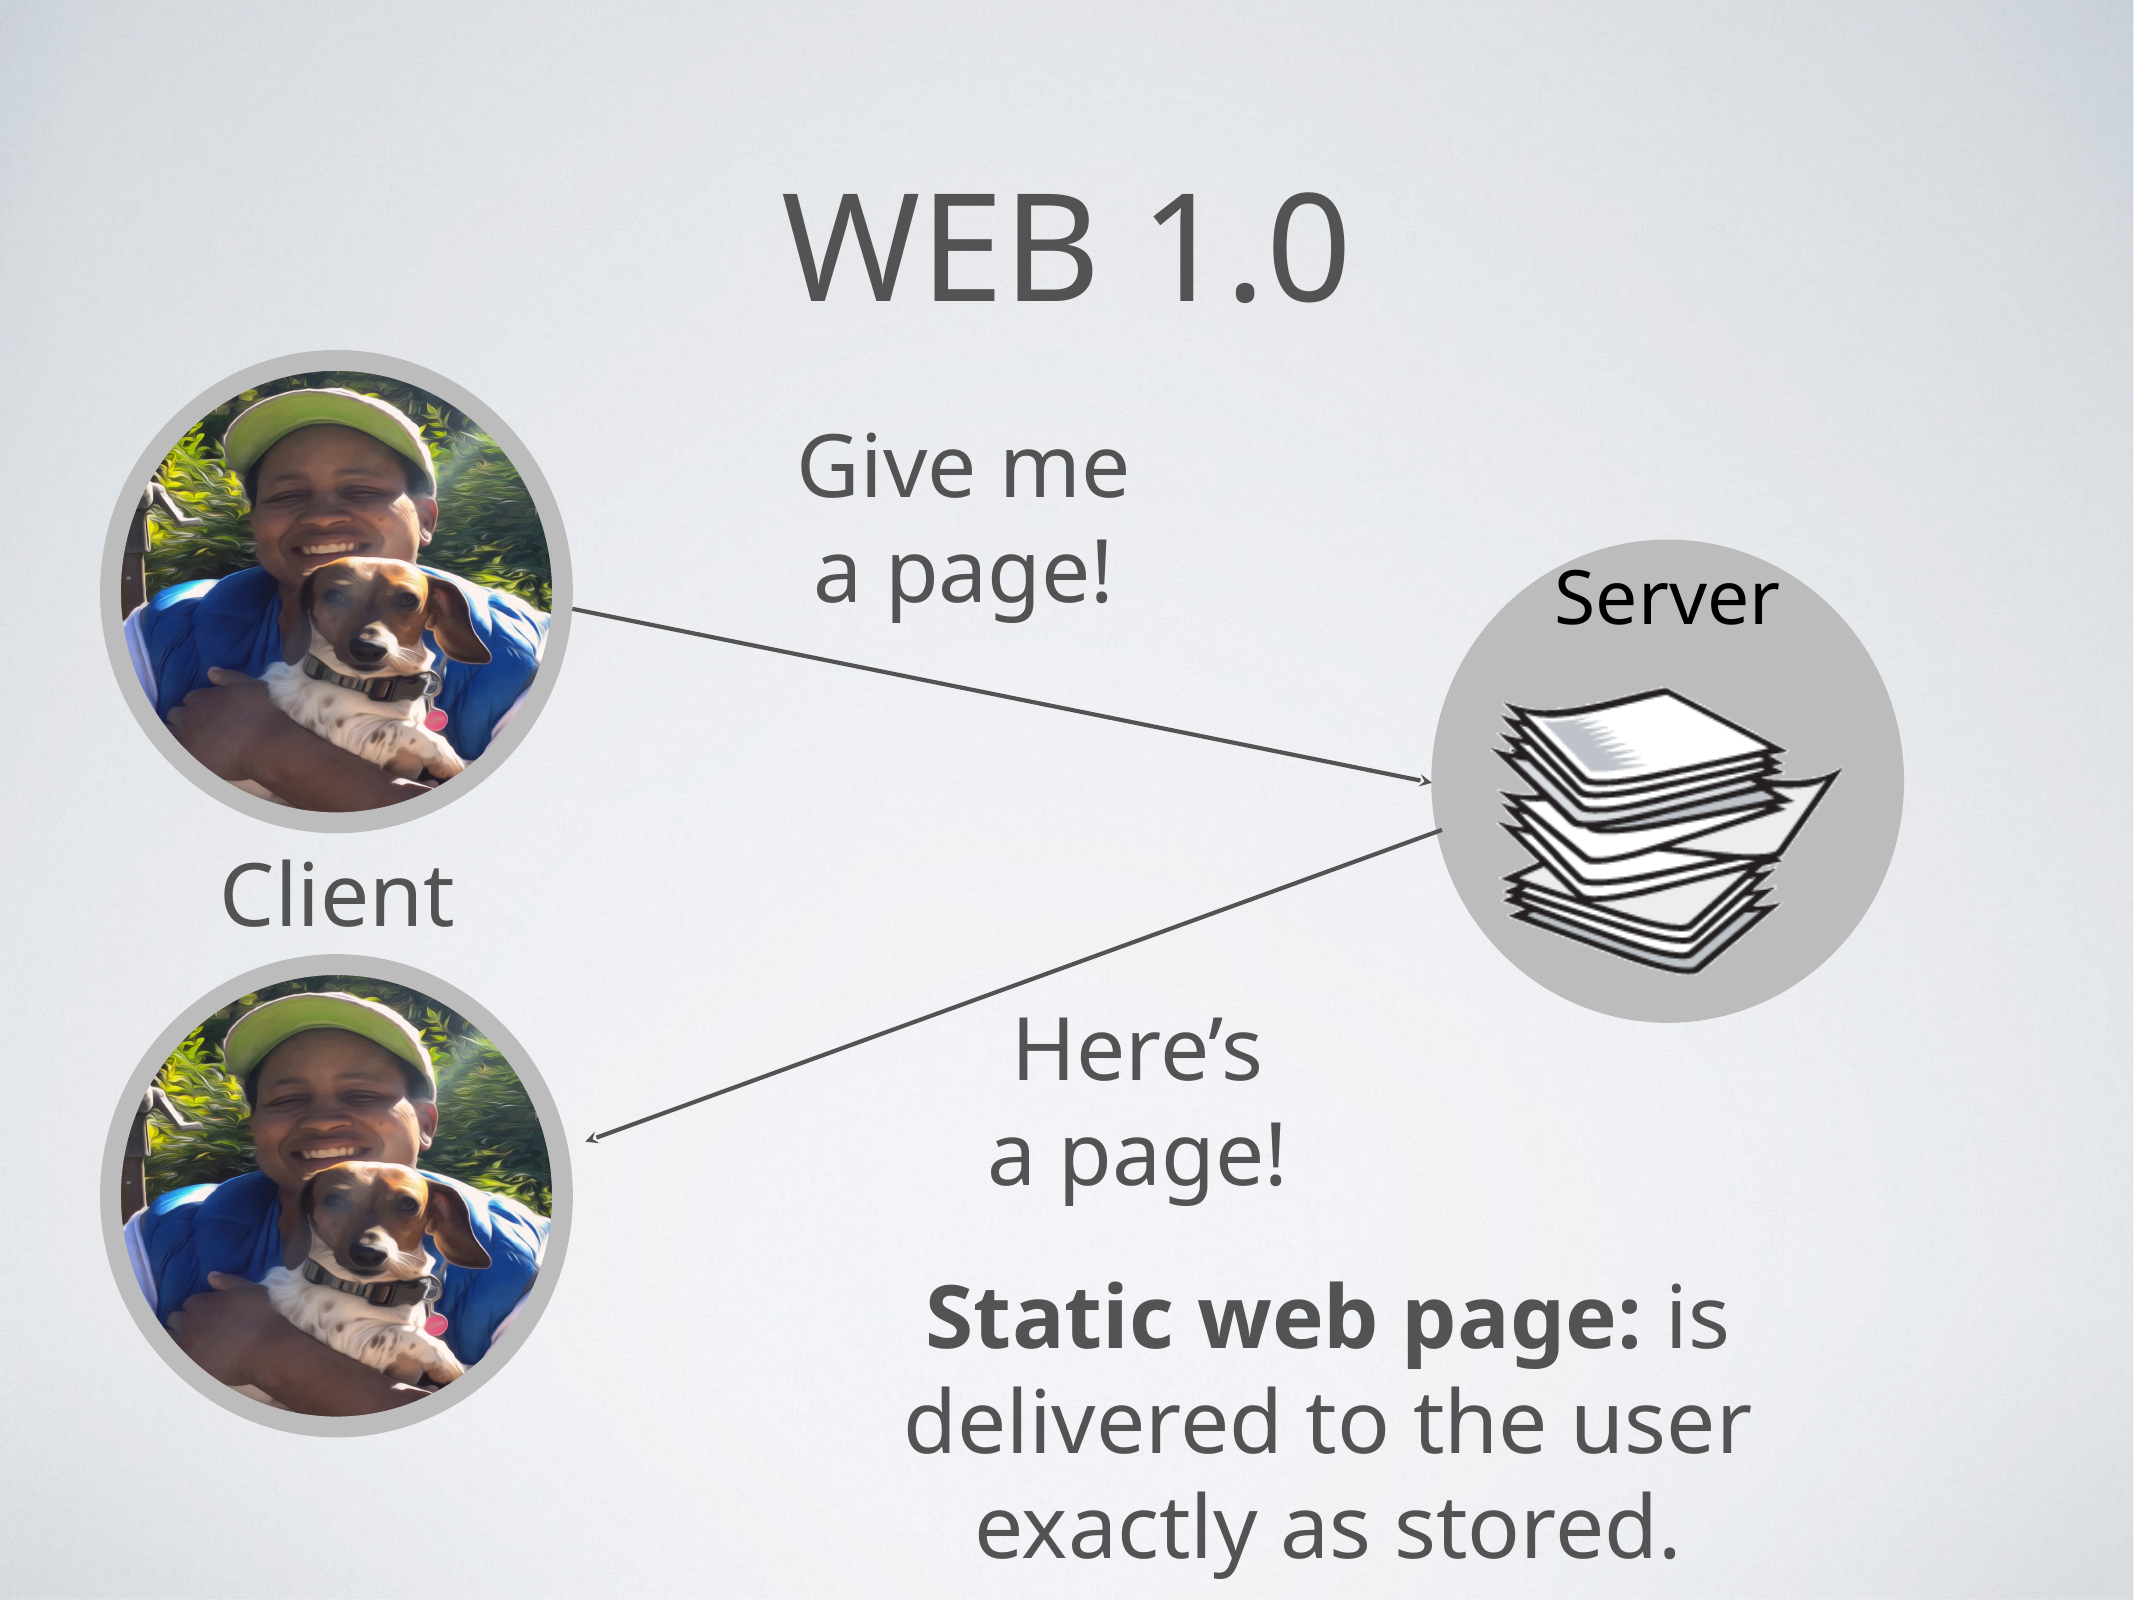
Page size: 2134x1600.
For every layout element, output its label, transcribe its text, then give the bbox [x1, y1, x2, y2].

text_box Static web page: is delivered to the user exactly as stored. [745, 1252, 1911, 1585]
text_box [110, 964, 563, 1428]
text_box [585, 829, 1443, 1207]
text_box Client [133, 830, 542, 953]
text_box [110, 360, 563, 823]
title WEB 1.0 [57, 41, 2076, 443]
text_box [1441, 549, 1894, 1013]
picture [0, 0, 2134, 1600]
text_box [572, 405, 1433, 784]
